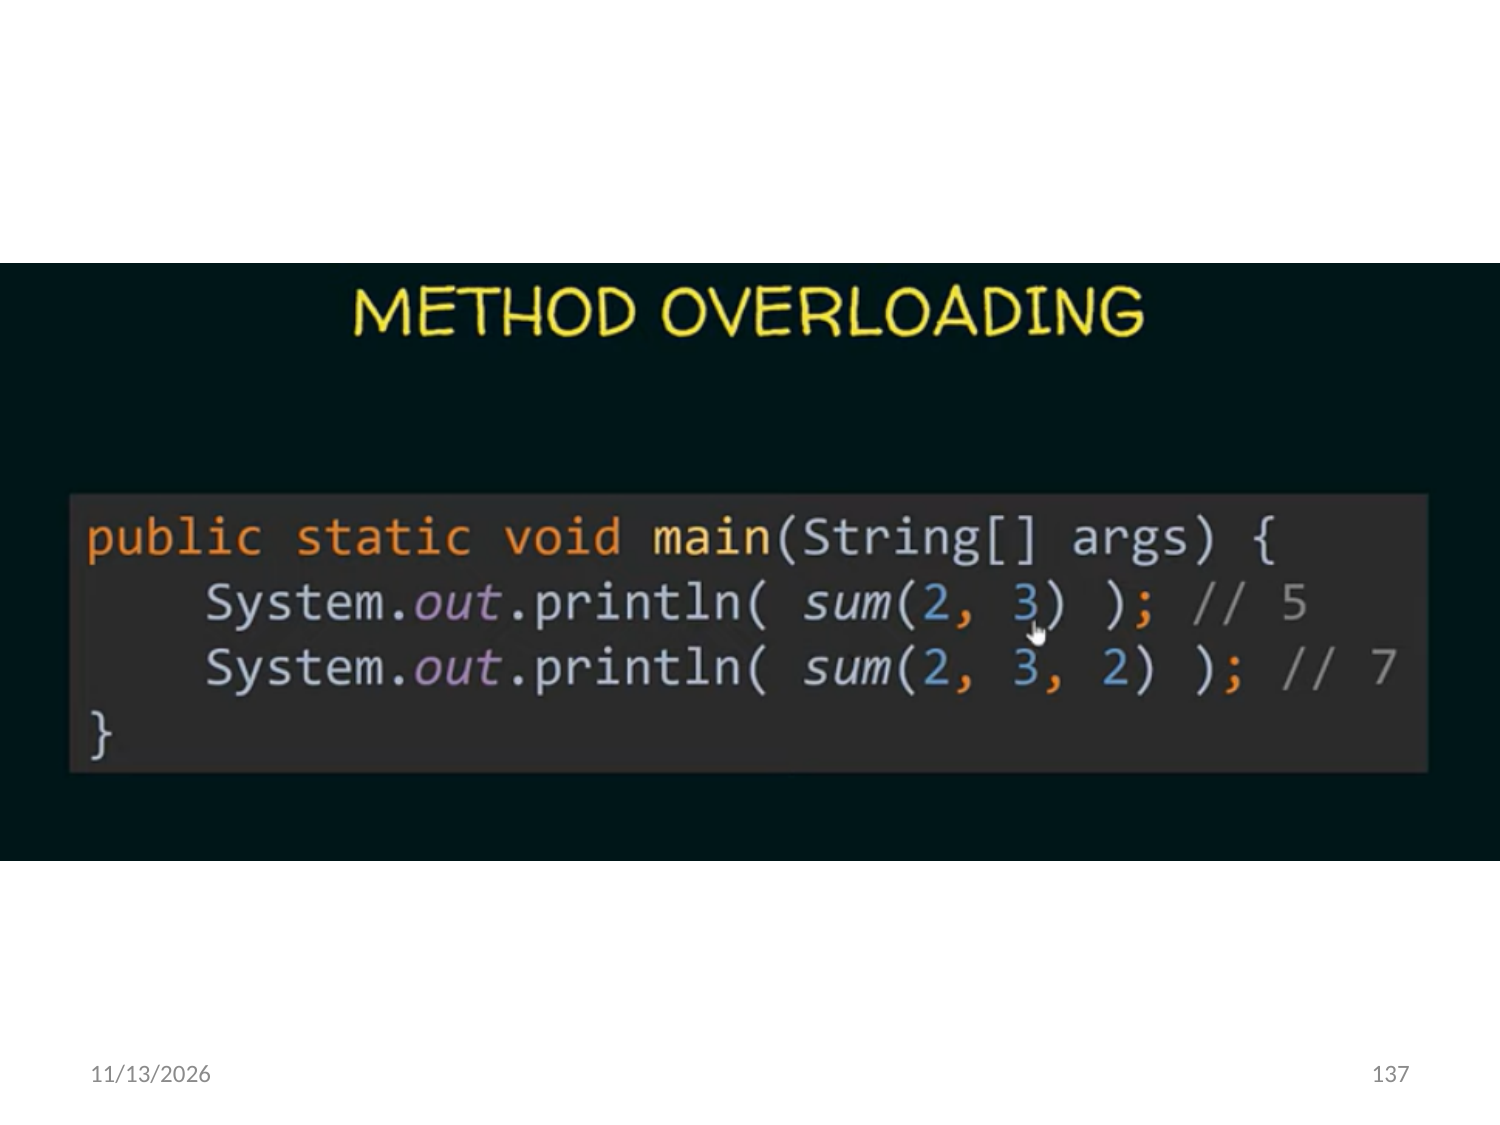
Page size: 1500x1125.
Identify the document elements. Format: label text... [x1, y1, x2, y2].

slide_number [75, 1042, 425, 1103]
slide_number 137 [1074, 1042, 1425, 1103]
picture [0, 263, 1500, 862]
